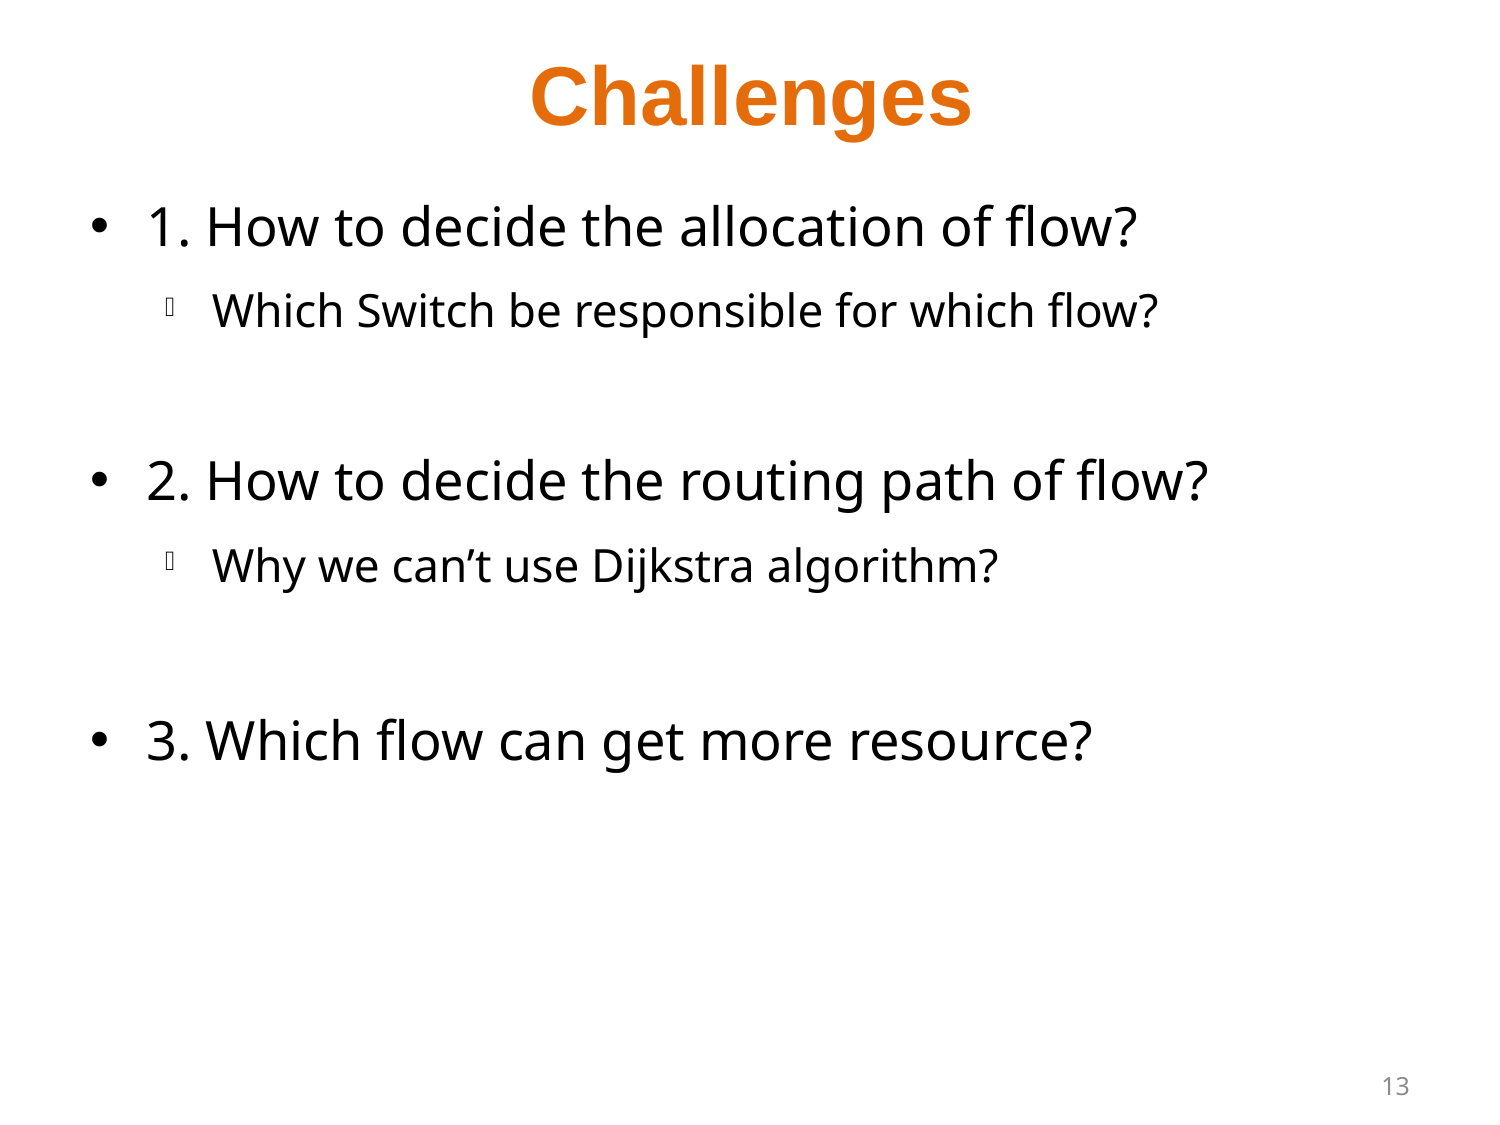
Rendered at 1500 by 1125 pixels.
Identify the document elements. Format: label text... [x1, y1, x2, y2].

slide_number 13 [1074, 1057, 1425, 1118]
title Challenges [3, 0, 1500, 185]
list 1. How to decide the allocation of flow? Which Switch be responsible for which flow? 2. How to decide the routing path of flow? Why we can’t use Dijkstra algorithm? 3. Which flow can get more resource? [75, 184, 1425, 1059]
